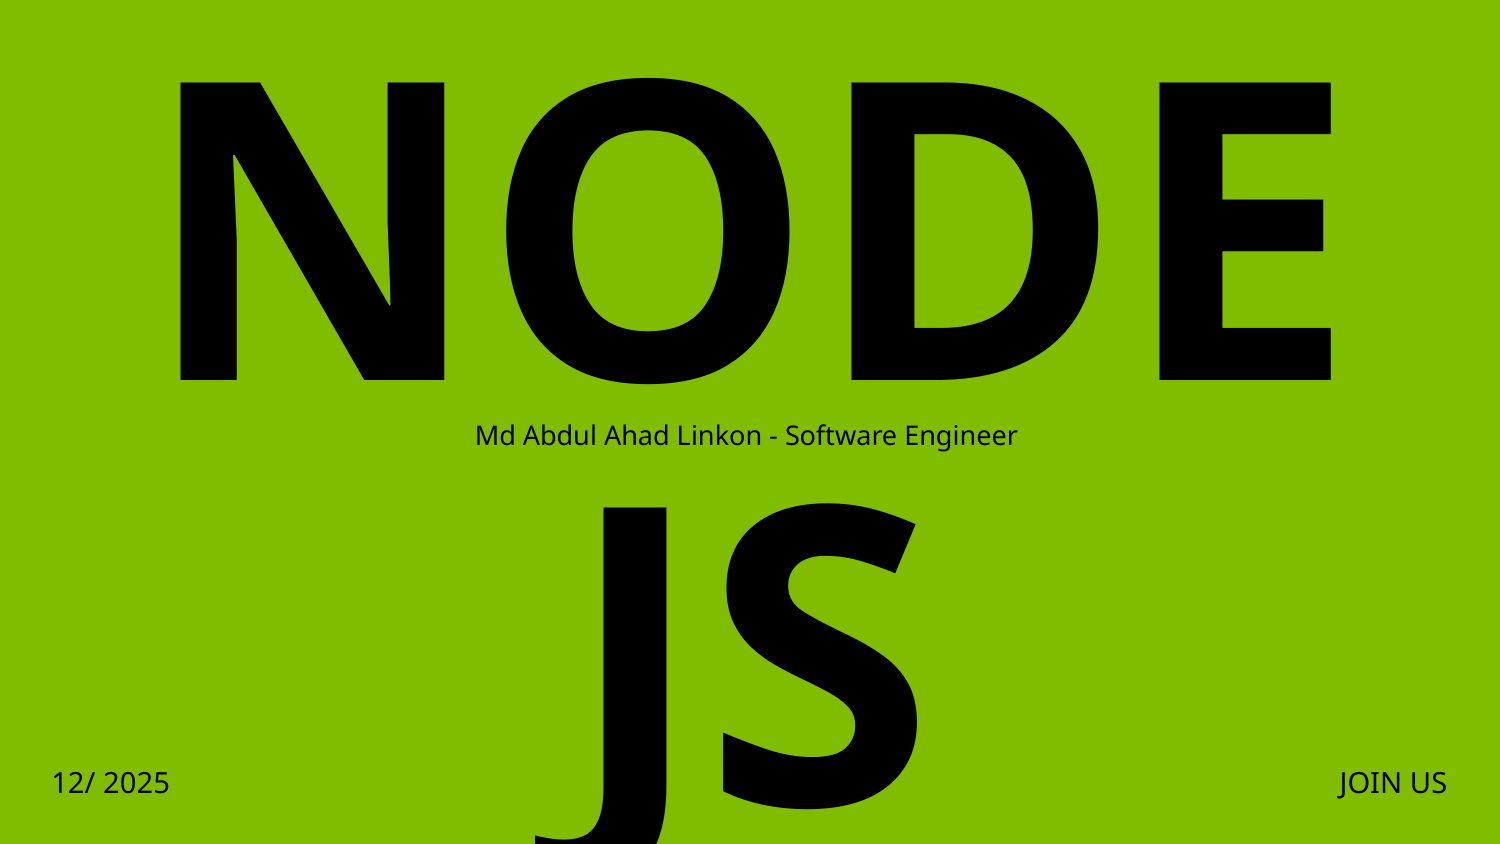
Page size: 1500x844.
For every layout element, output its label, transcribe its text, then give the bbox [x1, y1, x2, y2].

subtitle JOIN US [1120, 748, 1463, 808]
subtitle 12/ 2025 [36, 748, 379, 808]
title NODE JS [37, 458, 1463, 795]
title NODE JS [37, 25, 1463, 403]
subtitle Md Abdul Ahad Linkon - Software Engineer [36, 403, 1464, 458]
